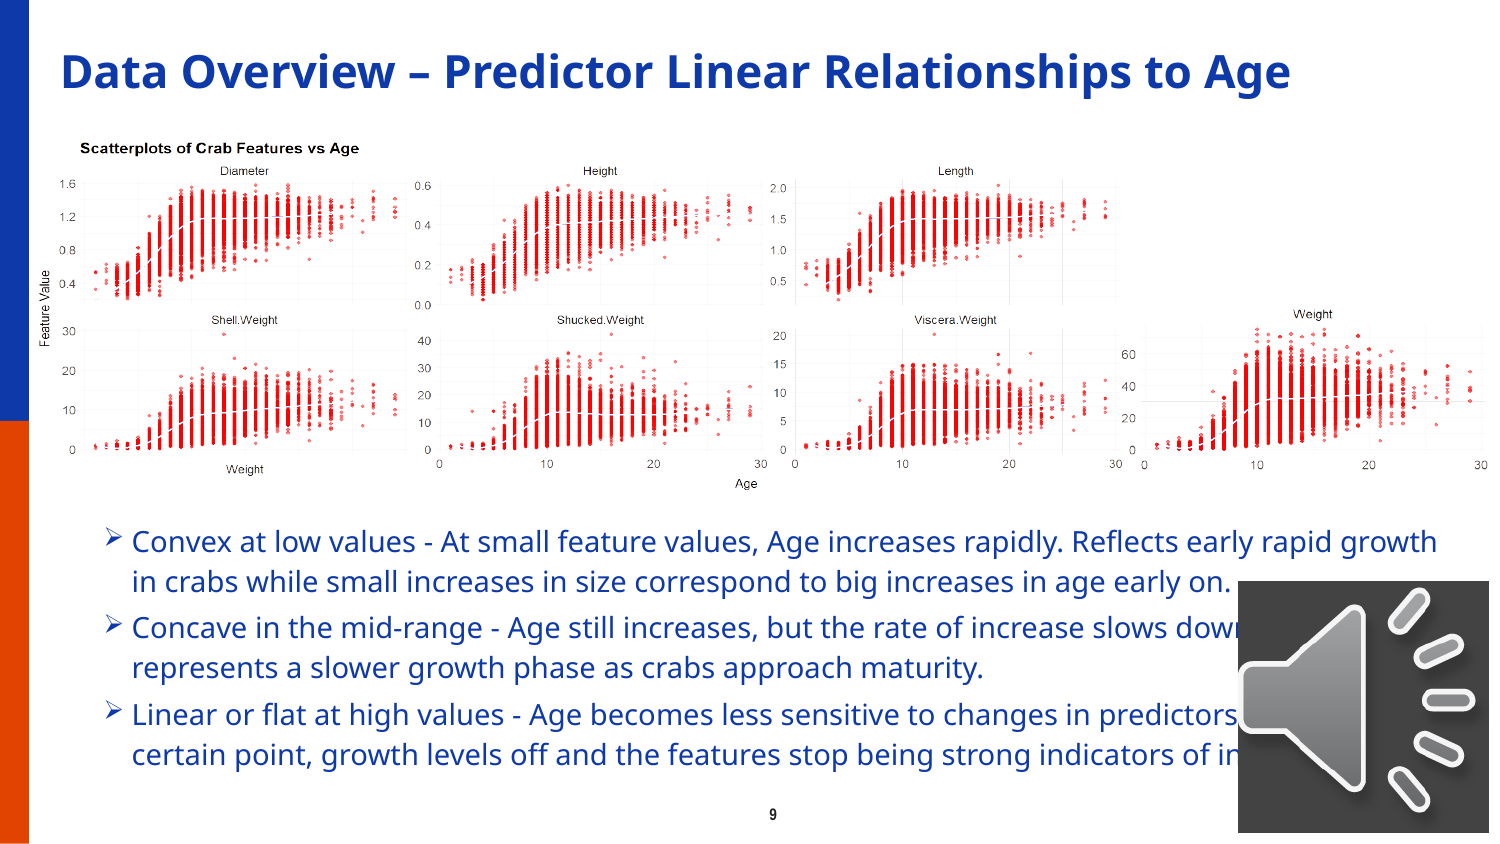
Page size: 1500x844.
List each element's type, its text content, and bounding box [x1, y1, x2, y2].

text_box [35, 140, 1489, 494]
text_box 9 [744, 796, 802, 832]
picture [1236, 580, 1490, 834]
text_box Convex at low values - At small feature values, Age increases rapidly. Reflects early rapid growth in crabs while small increases in size correspond to big increases in age early on. Concave in the mid-range - Age still increases, but the rate of increase slows down. Biologically, represents a slower growth phase as crabs approach maturity. Linear or flat at high values - Age becomes less sensitive to changes in predictors. Indicates at a certain point, growth levels off and the features stop being strong indicators of increasing age. [66, 510, 1467, 779]
title Data Overview – Predictor Linear Relationships to Age [29, 27, 1499, 122]
